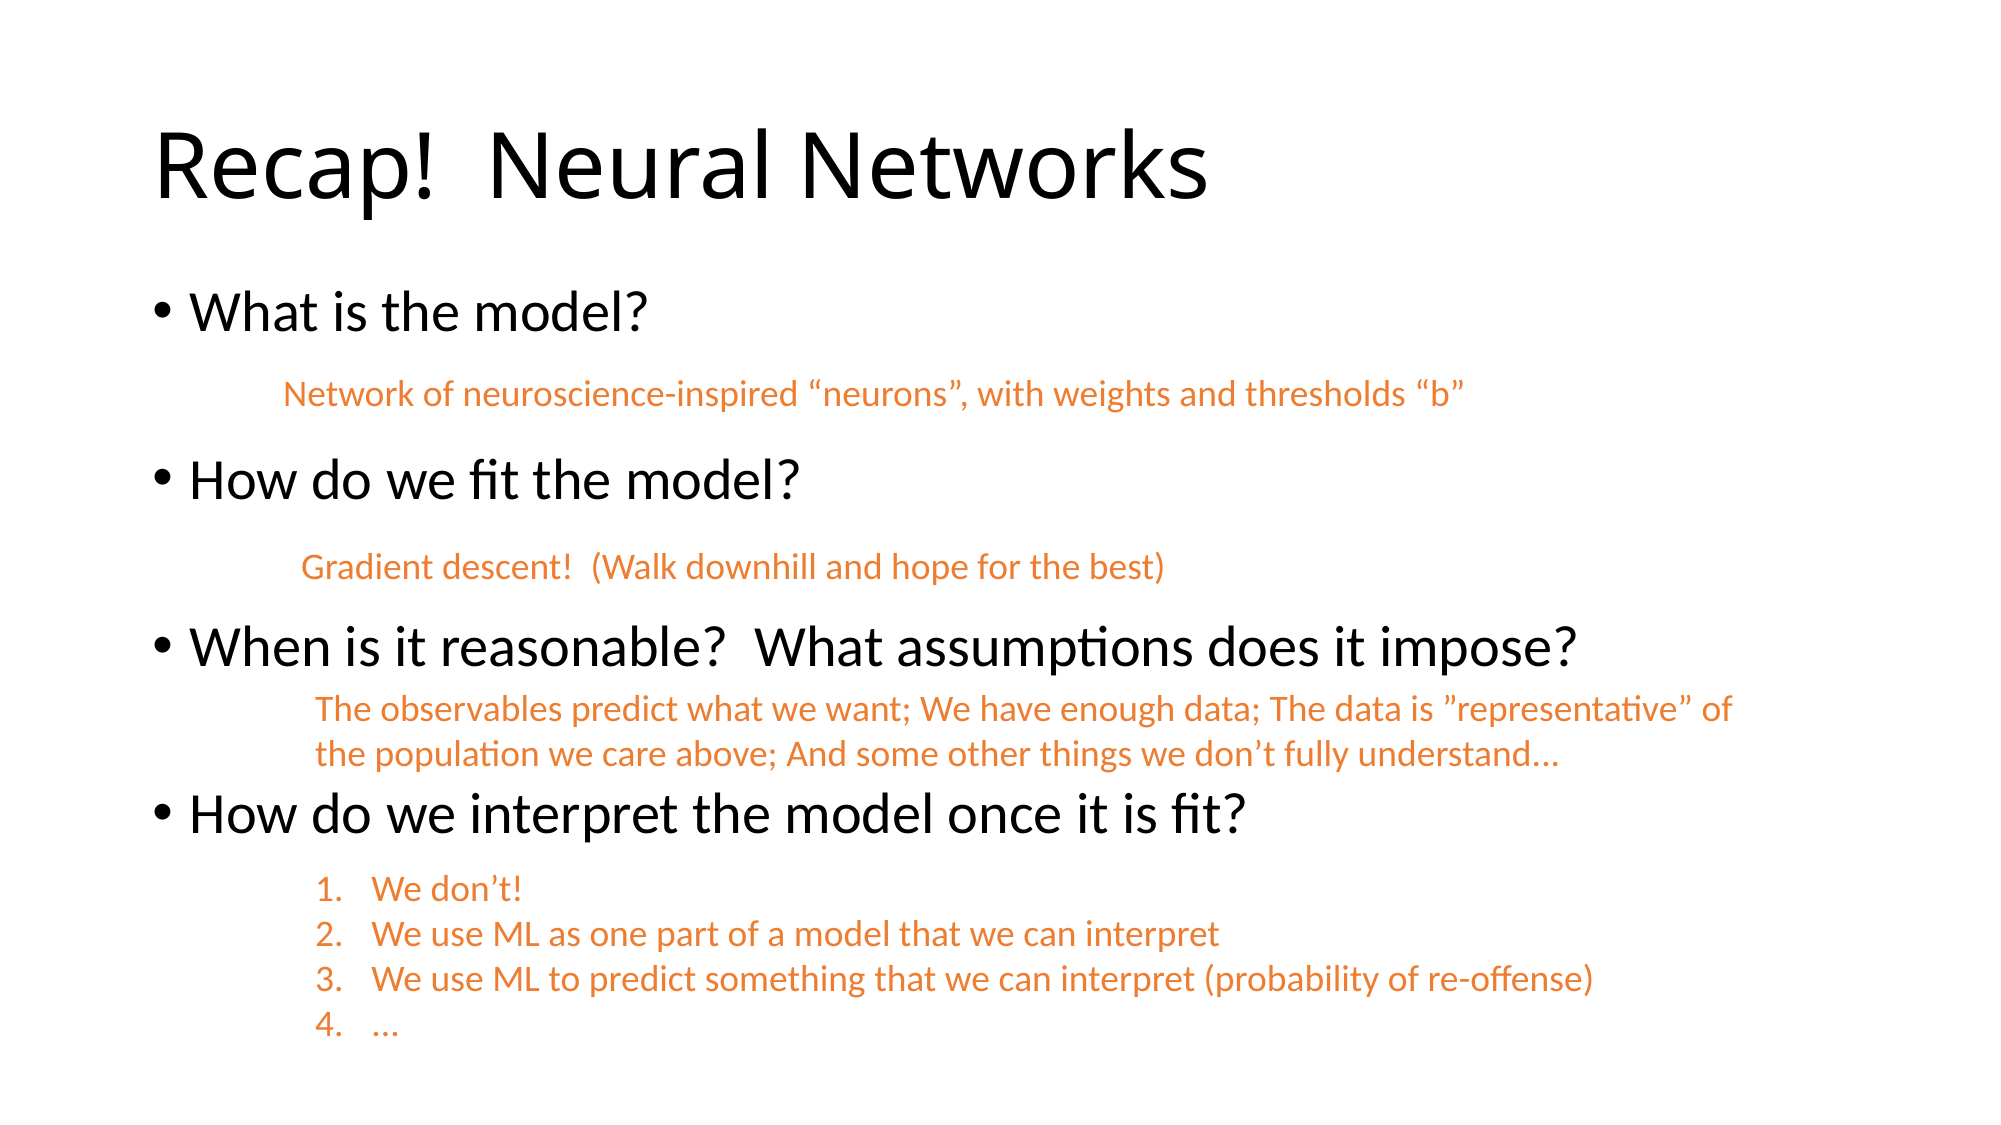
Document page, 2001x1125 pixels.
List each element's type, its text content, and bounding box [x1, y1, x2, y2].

text_box Gradient descent! (Walk downhill and hope for the best) [286, 534, 1792, 594]
text_box We don’t! We use ML as one part of a model that we can interpret We use ML to predict something that we can interpret (probability of re-offense) ... [300, 856, 1806, 1052]
text_box The observables predict what we want; We have enough data; The data is ”representative” of the population we care above; And some other things we don’t fully understand... [300, 676, 1806, 782]
title Recap! Neural Networks [137, 59, 1863, 274]
list What is the model? How do we fit the model? When is it reasonable? What assumptions does it impose? How do we interpret the model once it is fit? [137, 274, 1863, 988]
text_box Network of neuroscience-inspired “neurons”, with weights and thresholds “b” [268, 362, 1774, 422]
